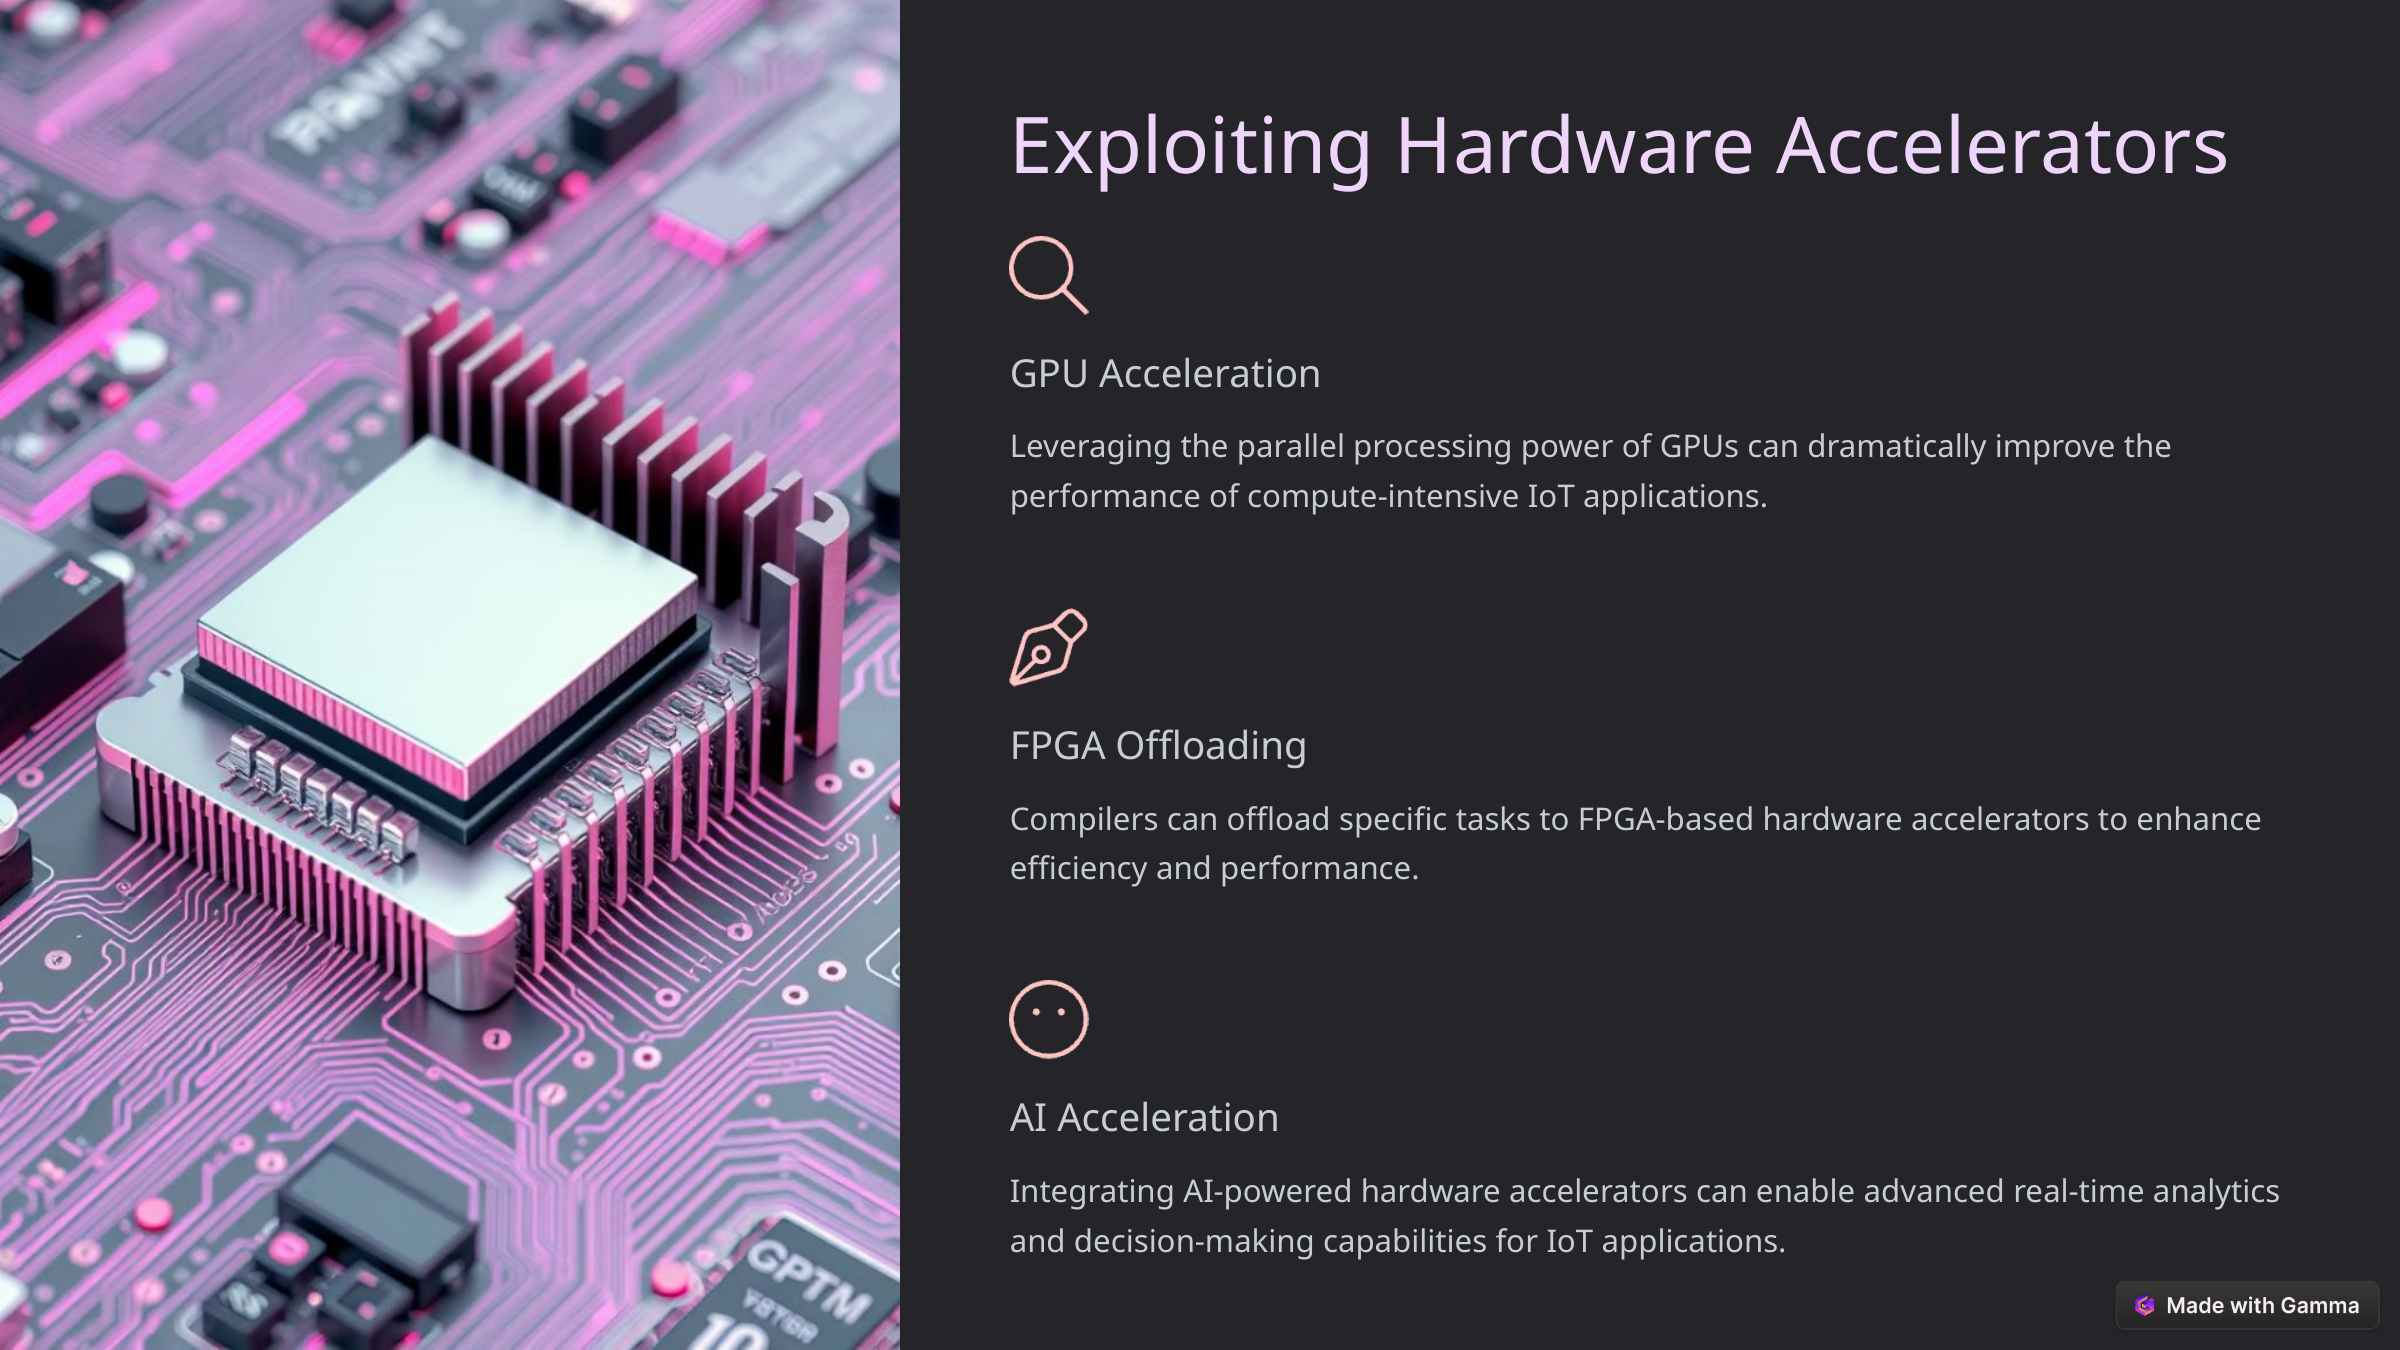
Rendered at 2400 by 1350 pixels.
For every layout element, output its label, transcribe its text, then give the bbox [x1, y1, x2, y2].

text_box Compilers can offload specific tasks to FPGA-based hardware accelerators to enhance efficiency and performance. [1009, 786, 2291, 887]
text_box FPGA Offloading [1009, 718, 1402, 768]
text_box Integrating AI-powered hardware accelerators can enable advanced real-time analytics and decision-making capabilities for IoT applications. [1009, 1158, 2291, 1259]
picture [1009, 608, 1089, 687]
picture [1009, 236, 1089, 315]
picture [0, 0, 900, 1350]
picture [1009, 980, 1089, 1060]
text_box Leveraging the parallel processing power of GPUs can dramatically improve the performance of compute-intensive IoT applications. [1009, 414, 2291, 515]
text_box AI Acceleration [1009, 1090, 1402, 1140]
text_box Exploiting Hardware Accelerators [1009, 91, 2228, 190]
text_box GPU Acceleration [1009, 346, 1402, 396]
picture [2106, 1271, 2389, 1339]
